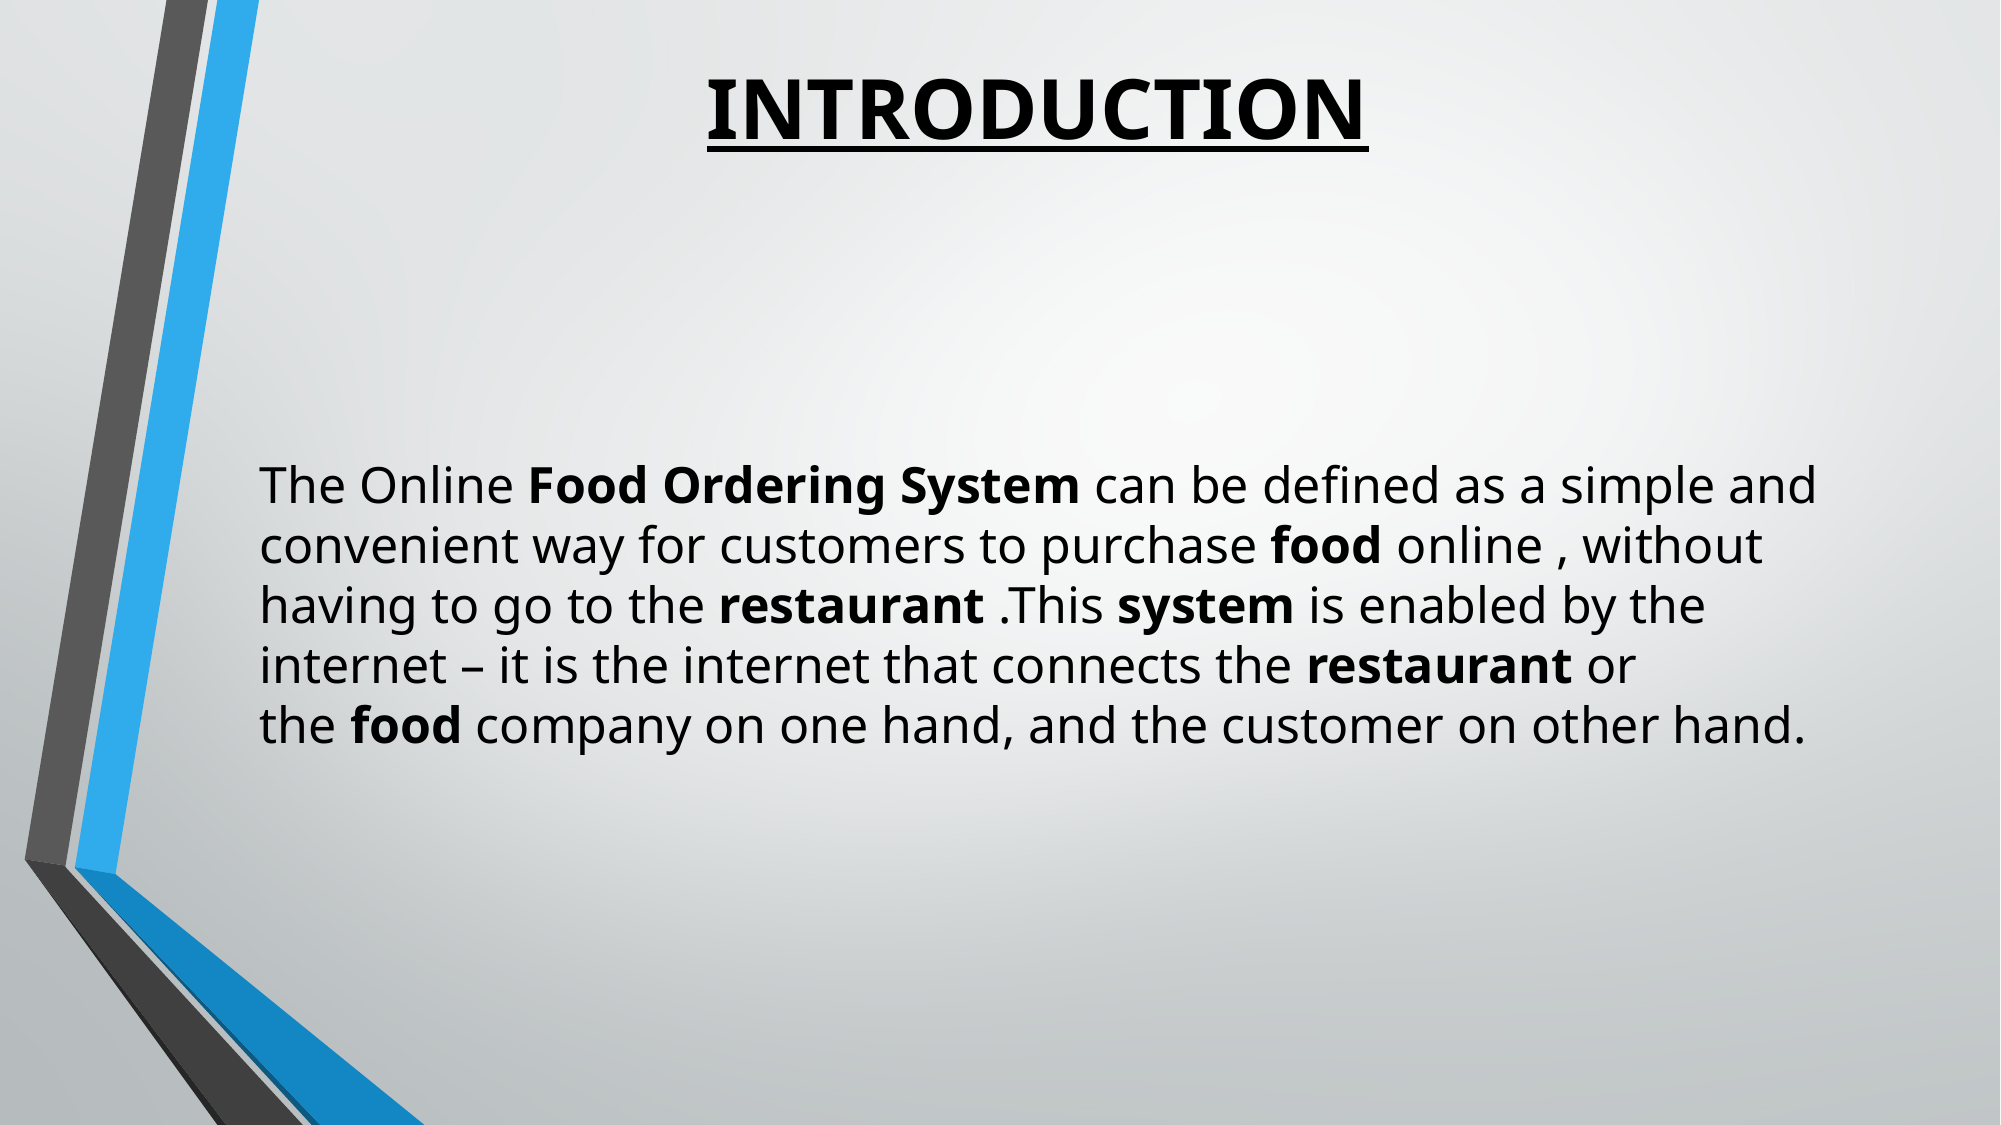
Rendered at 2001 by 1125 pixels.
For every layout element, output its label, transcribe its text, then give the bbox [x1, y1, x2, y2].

list The Online Food Ordering System can be defined as a simple and convenient way for customers to purchase food online , without having to go to the restaurant .This system is enabled by the internet – it is the internet that connects the restaurant or the food company on one hand, and the customer on other hand. [244, 273, 1889, 852]
title INTRODUCTION [216, 42, 1860, 170]
